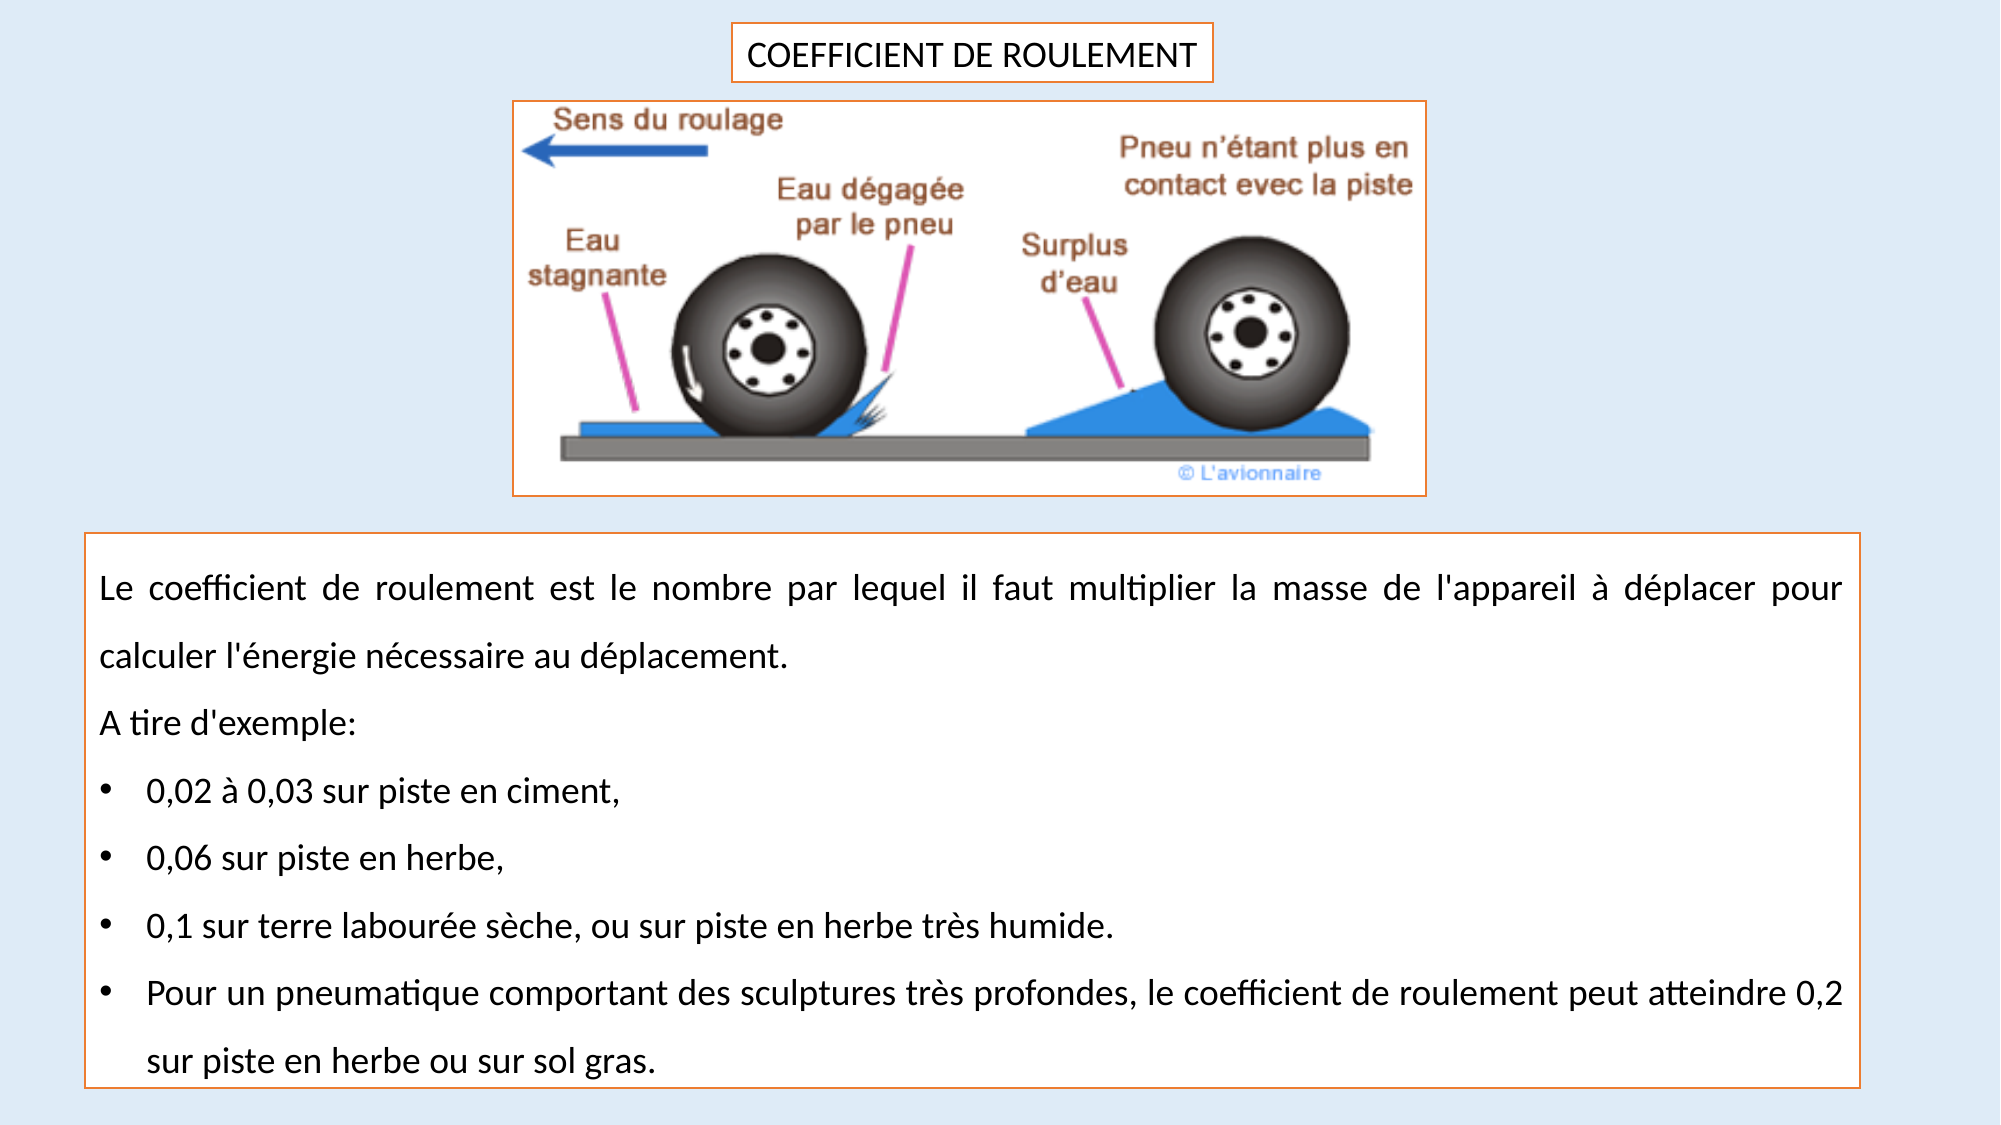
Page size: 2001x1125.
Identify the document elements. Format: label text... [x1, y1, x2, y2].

text_box COEFFICIENT DE ROULEMENT [731, 22, 1214, 83]
text_box Le coefficient de roulement est le nombre par lequel il faut multiplier la masse de l'appareil à déplacer pour calculer l'énergie nécessaire au déplacement. A tire d'exemple: 0,02 à 0,03 sur piste en ciment, 0,06 sur piste en herbe, 0,1 sur terre labourée sèche, ou sur piste en herbe très humide. Pour un pneumatique comportant des sculptures très profondes, le coefficient de roulement peut atteindre 0,2 sur piste en herbe ou sur sol gras. [84, 532, 1861, 1089]
picture [514, 102, 1425, 495]
